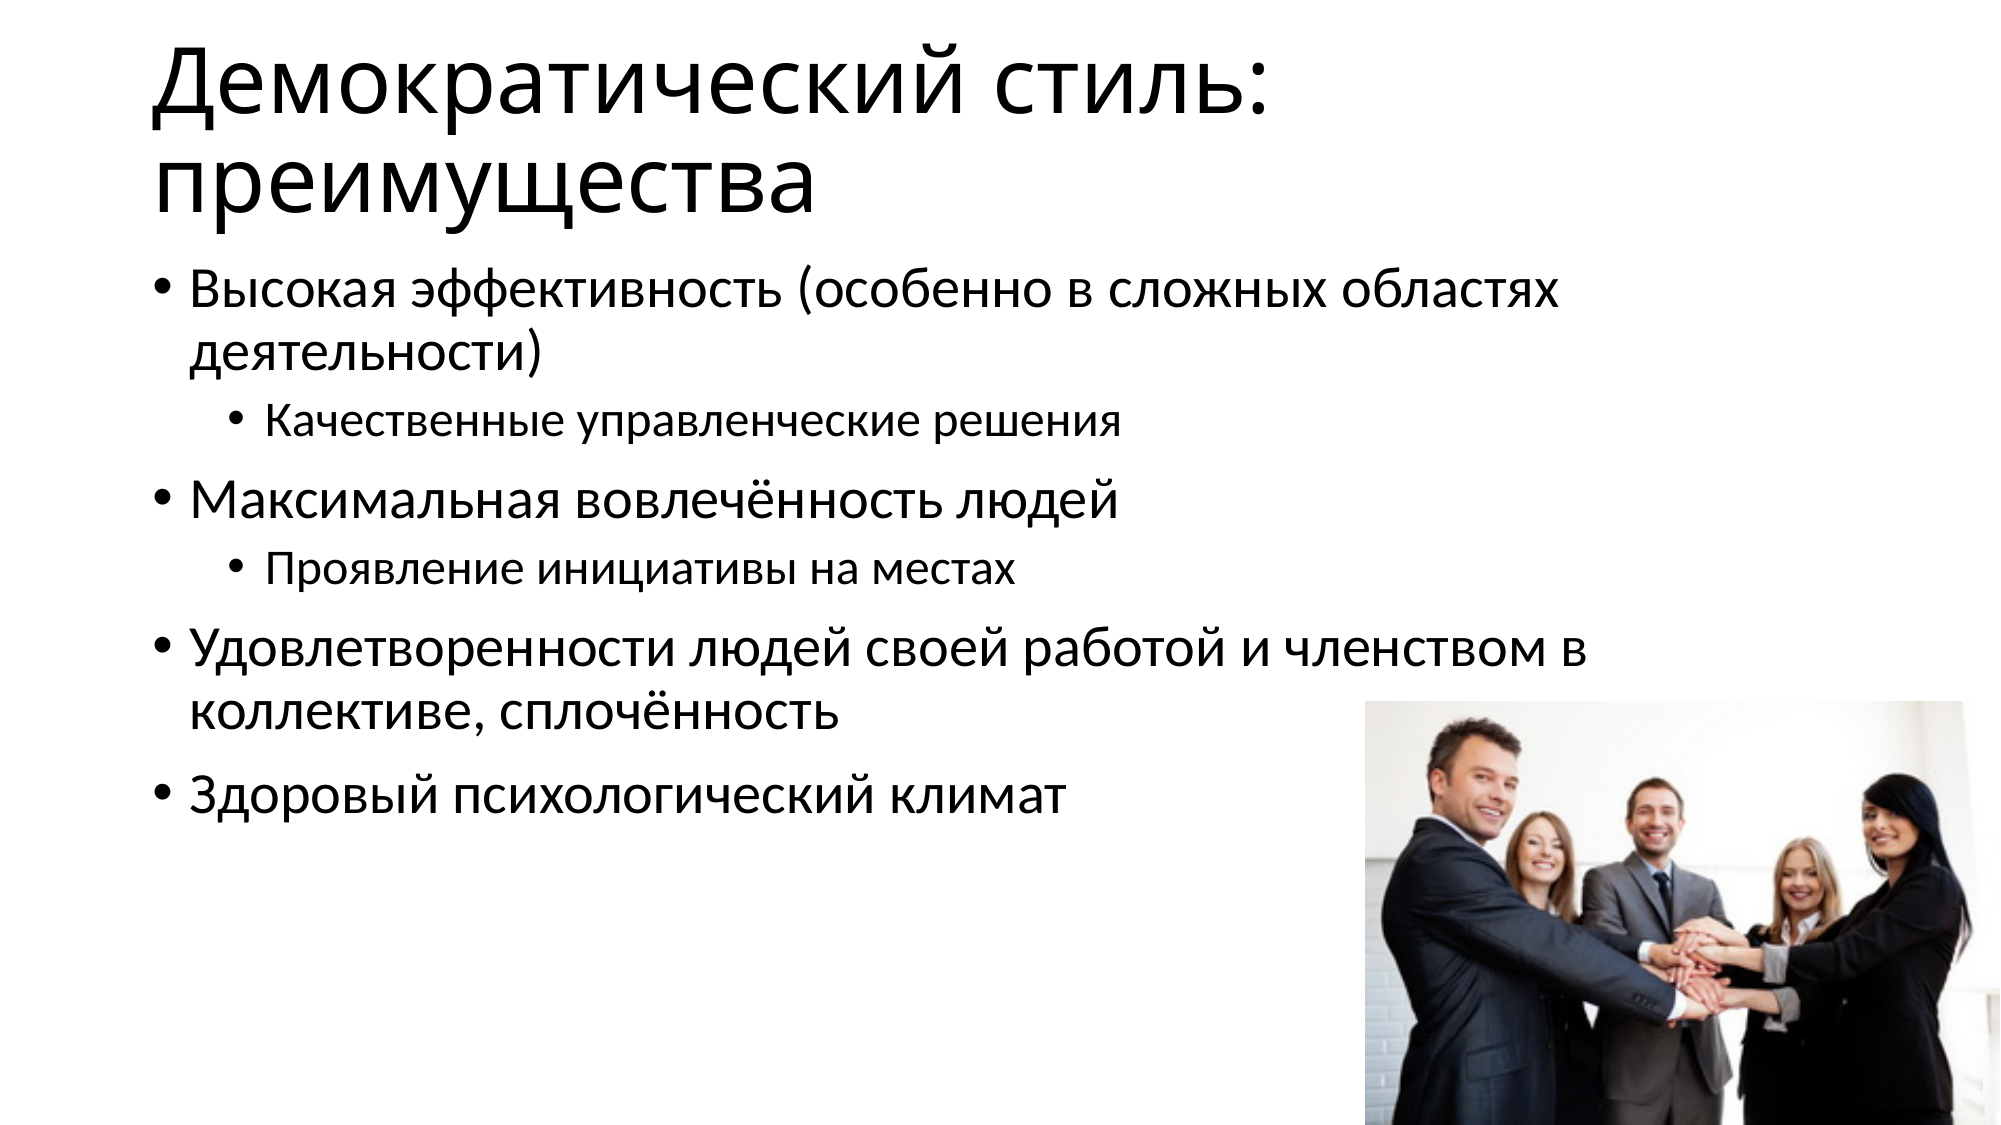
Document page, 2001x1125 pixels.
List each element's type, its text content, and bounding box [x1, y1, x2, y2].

list Высокая эффективность (особенно в сложных областях деятельности) Качественные управленческие решения Максимальная вовлечённость людей Проявление инициативы на местах Удовлетворенности людей своей работой и членством в коллективе, сплочённость Здоровый психологический климат [137, 249, 1863, 964]
title Демократический стиль: преимущества [137, 59, 1863, 207]
picture [1365, 701, 2000, 1125]
